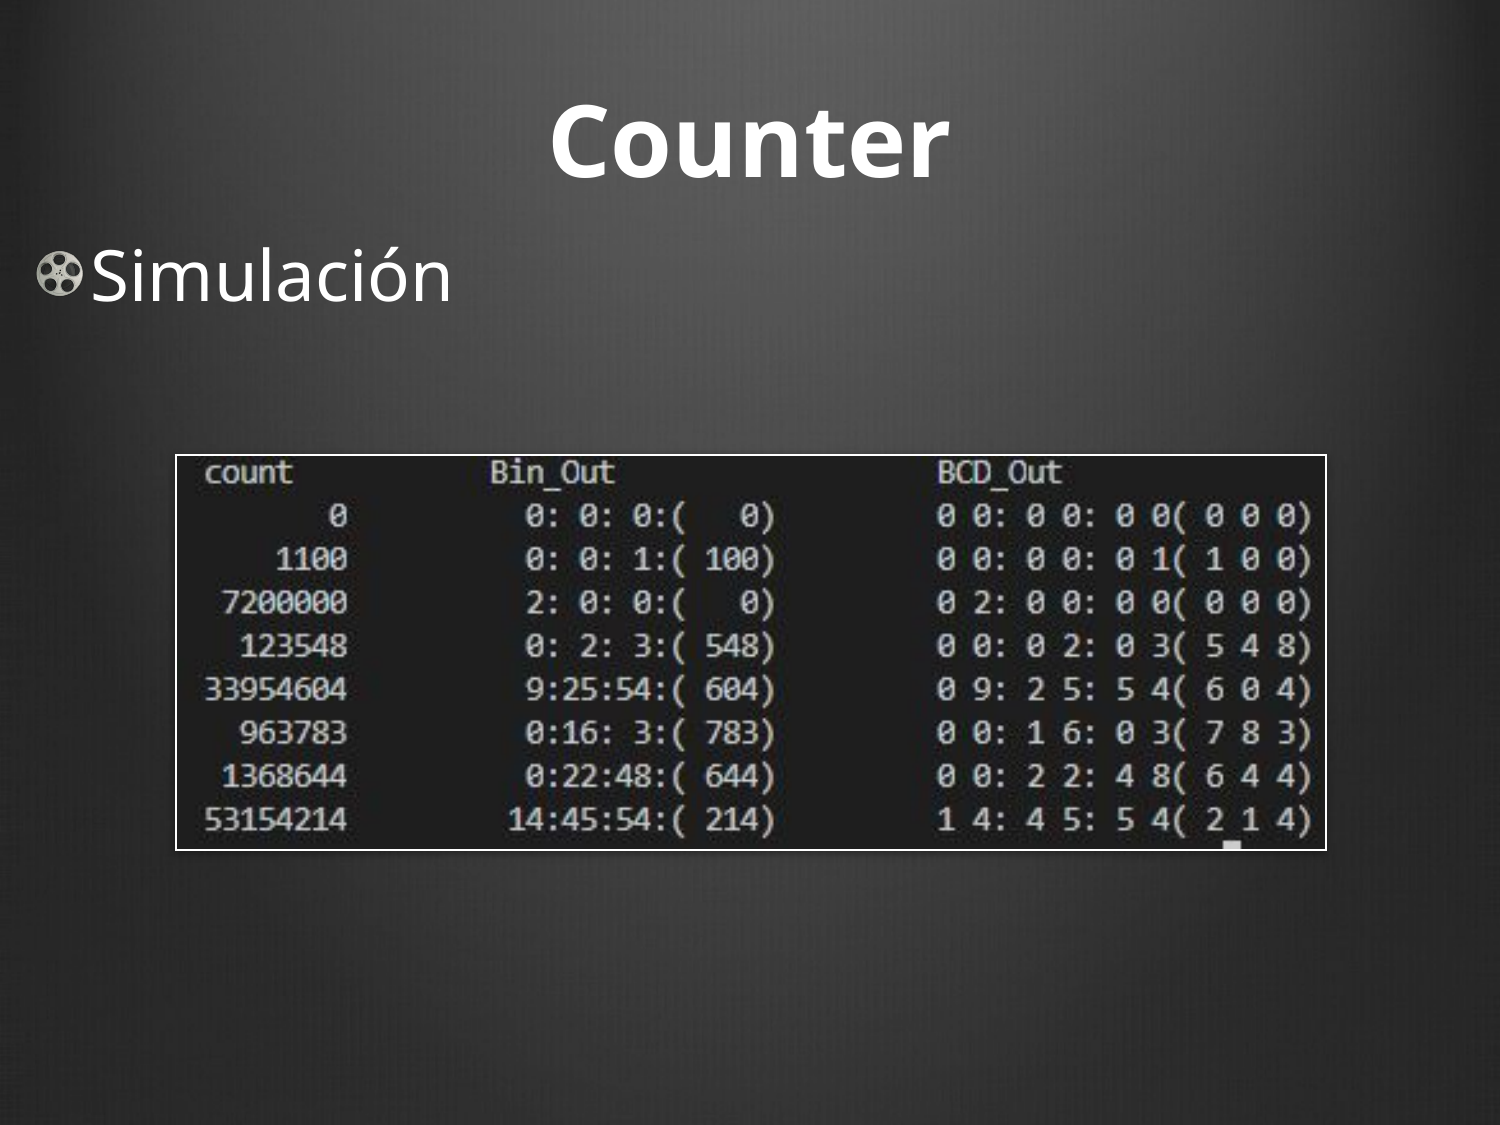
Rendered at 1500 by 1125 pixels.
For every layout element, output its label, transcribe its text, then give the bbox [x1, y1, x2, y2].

title Counter [112, 19, 1388, 222]
picture [176, 456, 1326, 849]
list Simulación [19, 222, 1500, 509]
picture [34, 248, 85, 298]
